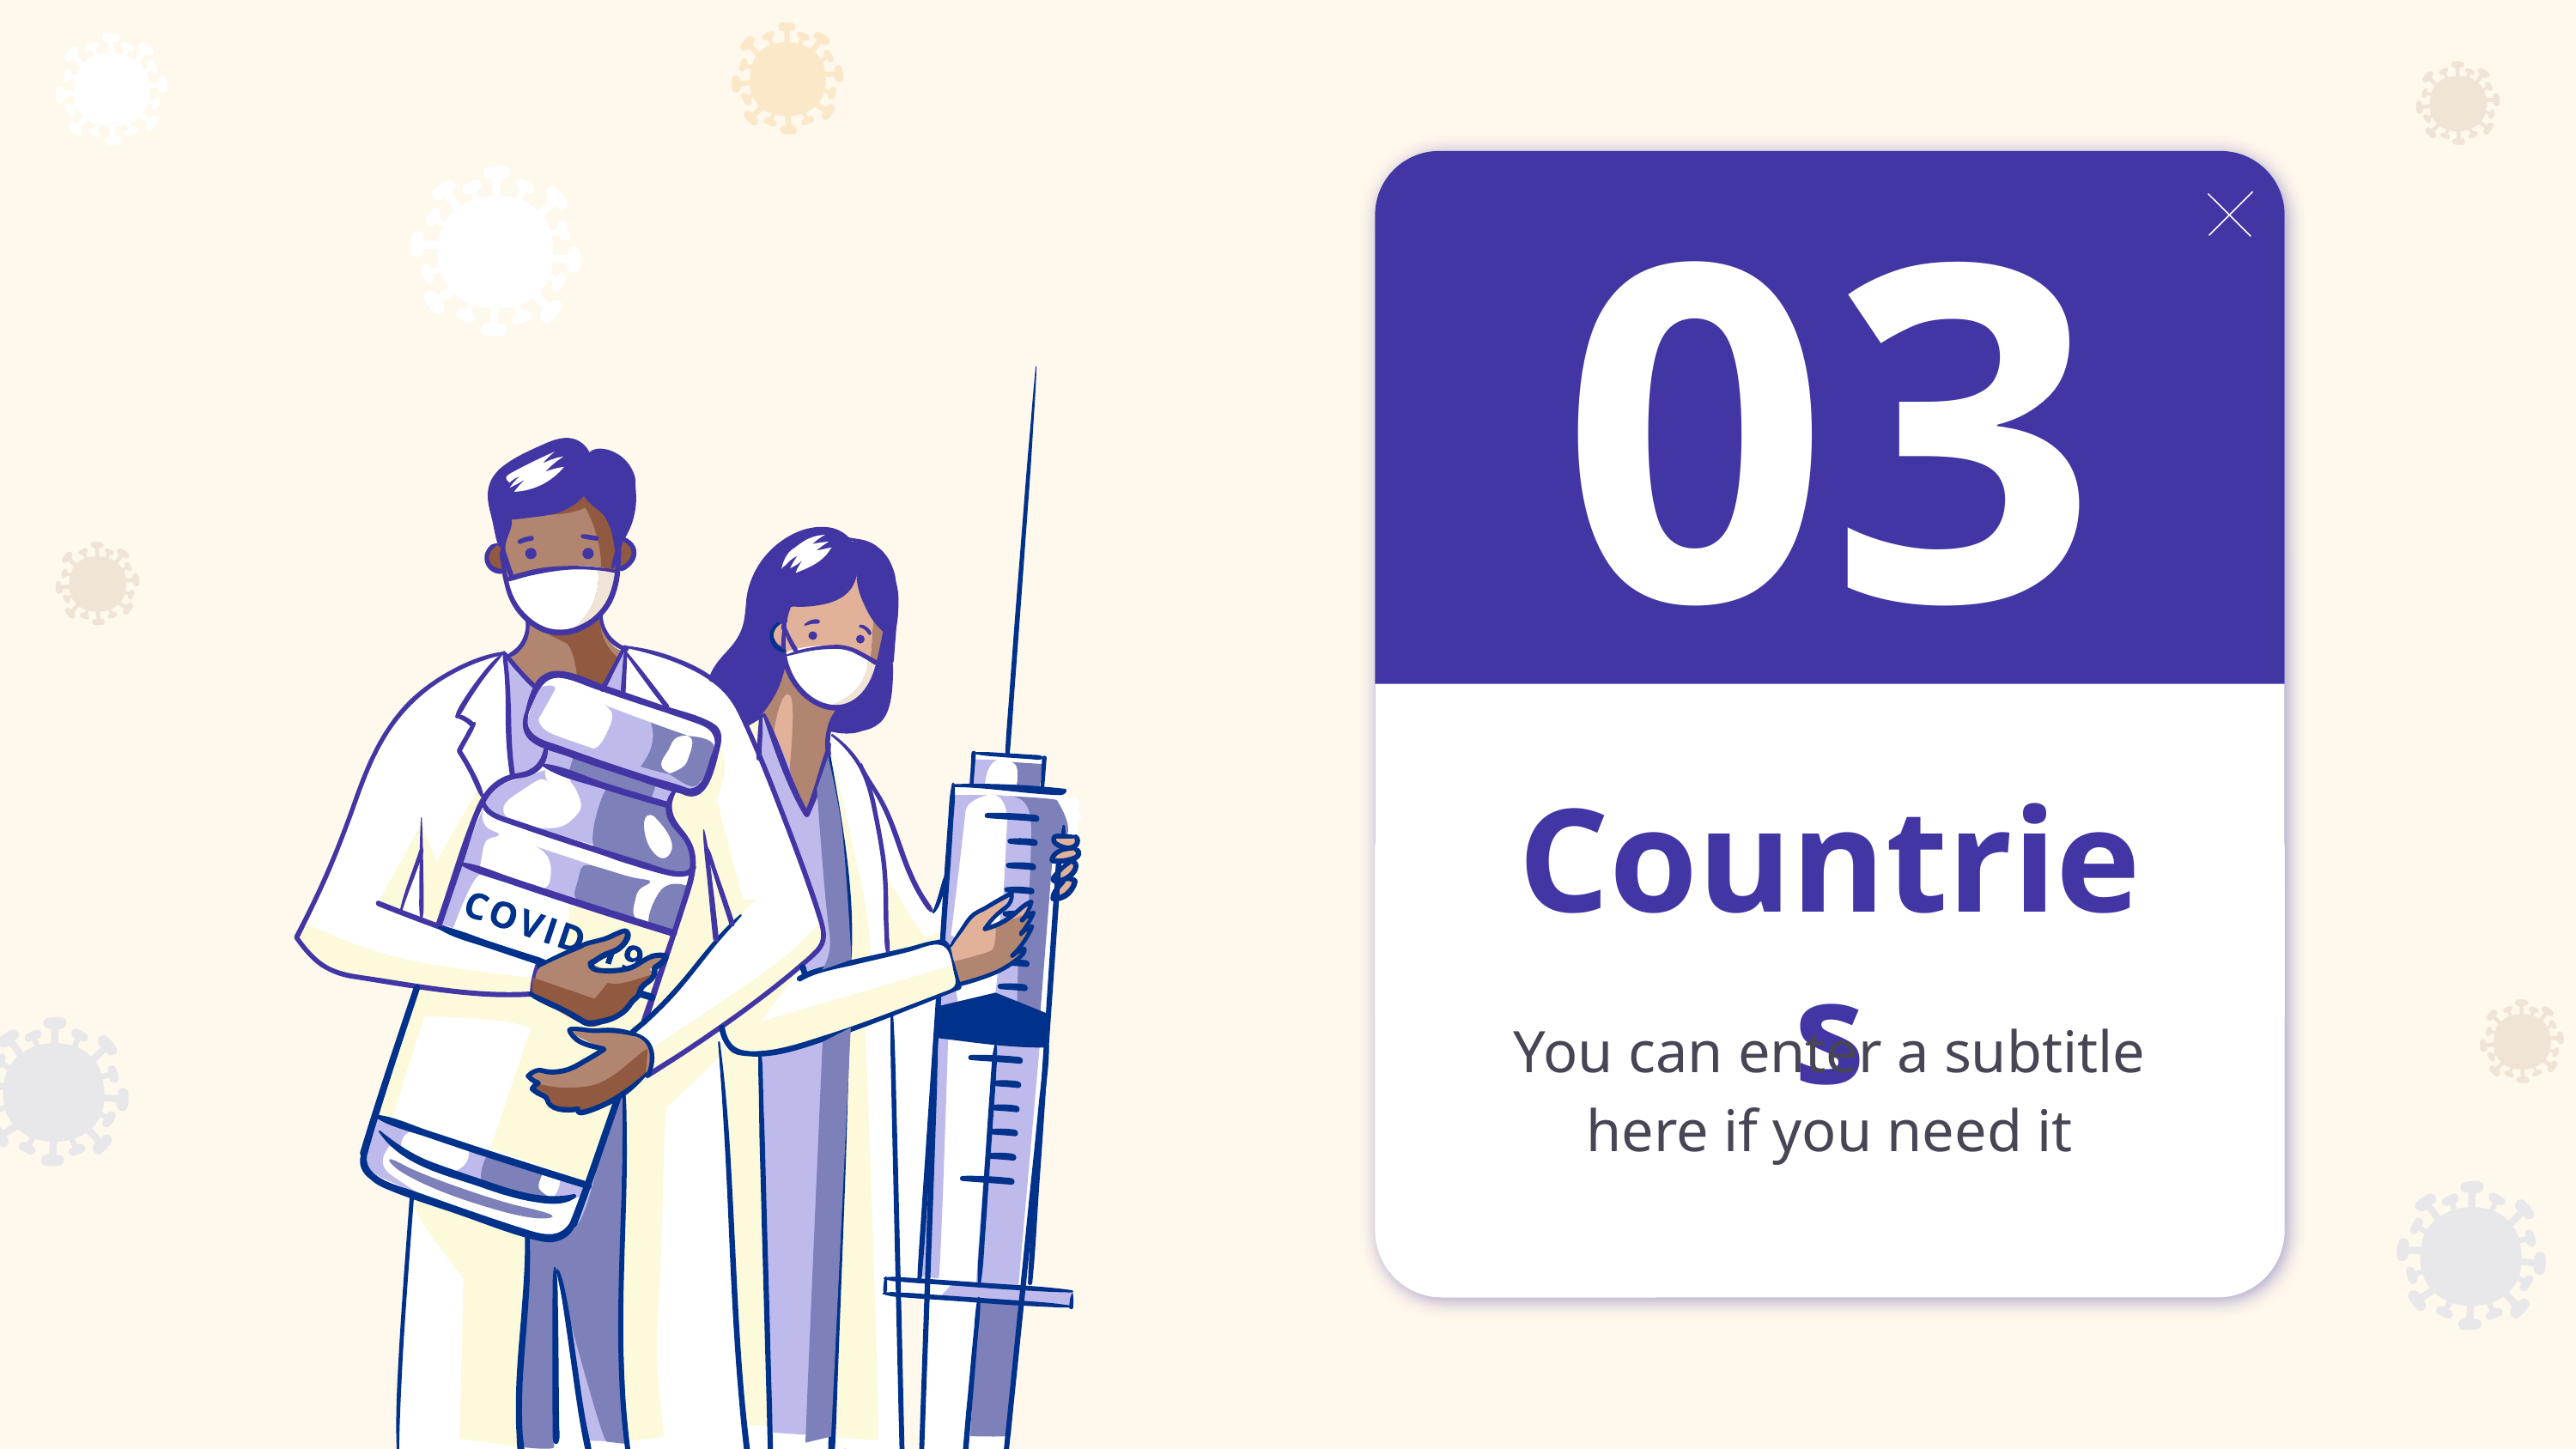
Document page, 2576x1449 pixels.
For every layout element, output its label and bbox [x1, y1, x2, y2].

title [1476, 743, 2184, 980]
text_box [2479, 998, 2565, 1083]
subtitle [1438, 987, 2221, 1180]
title [1476, 178, 2184, 650]
text_box [2208, 191, 2253, 237]
